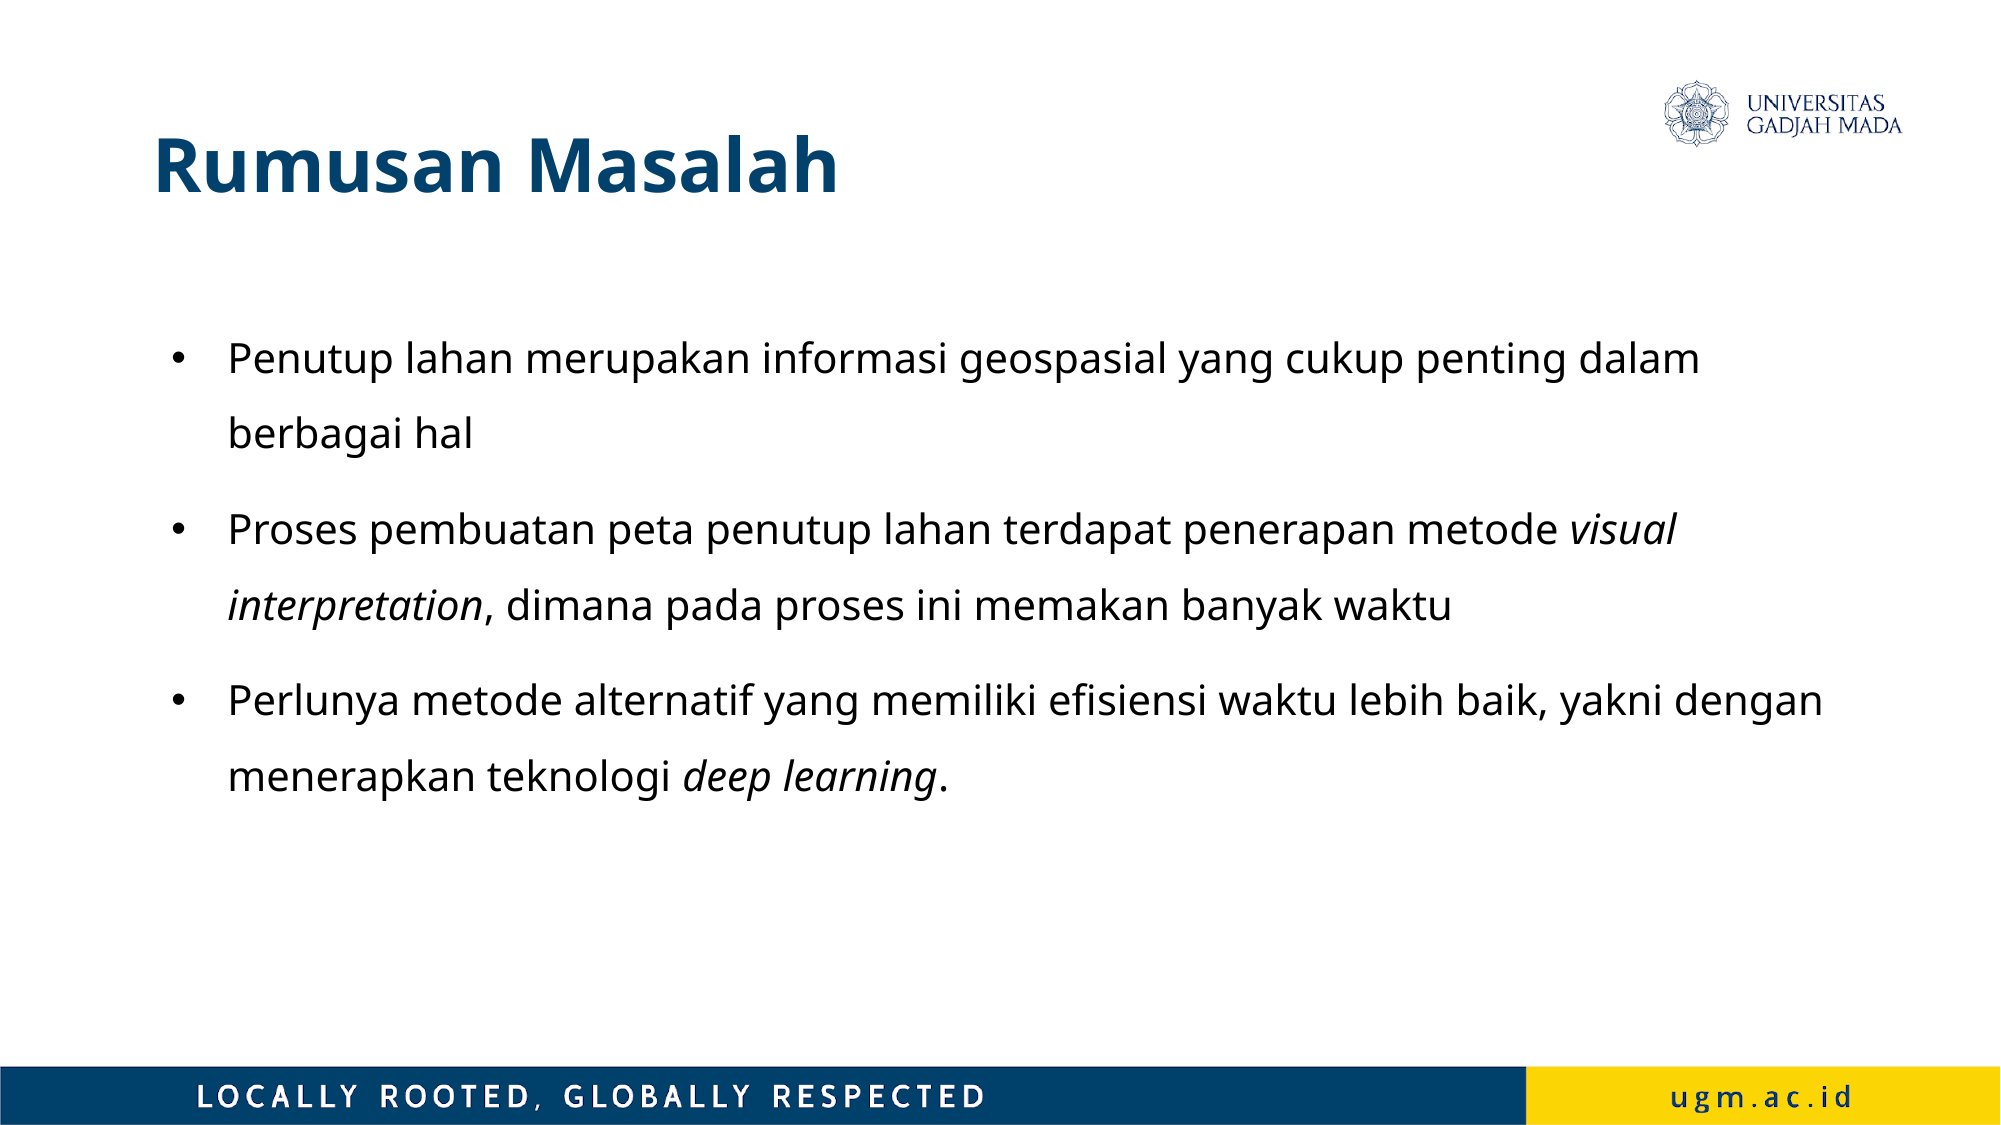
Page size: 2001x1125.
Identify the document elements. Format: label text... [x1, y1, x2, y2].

picture [0, 0, 2001, 1125]
title Rumusan Masalah [137, 59, 1863, 278]
list Penutup lahan merupakan informasi geospasial yang cukup penting dalam berbagai hal Proses pembuatan peta penutup lahan terdapat penerapan metode visual interpretation, dimana pada proses ini memakan banyak waktu Perlunya metode alternatif yang memiliki efisiensi waktu lebih baik, yakni dengan menerapkan teknologi deep learning. [137, 299, 1863, 1014]
